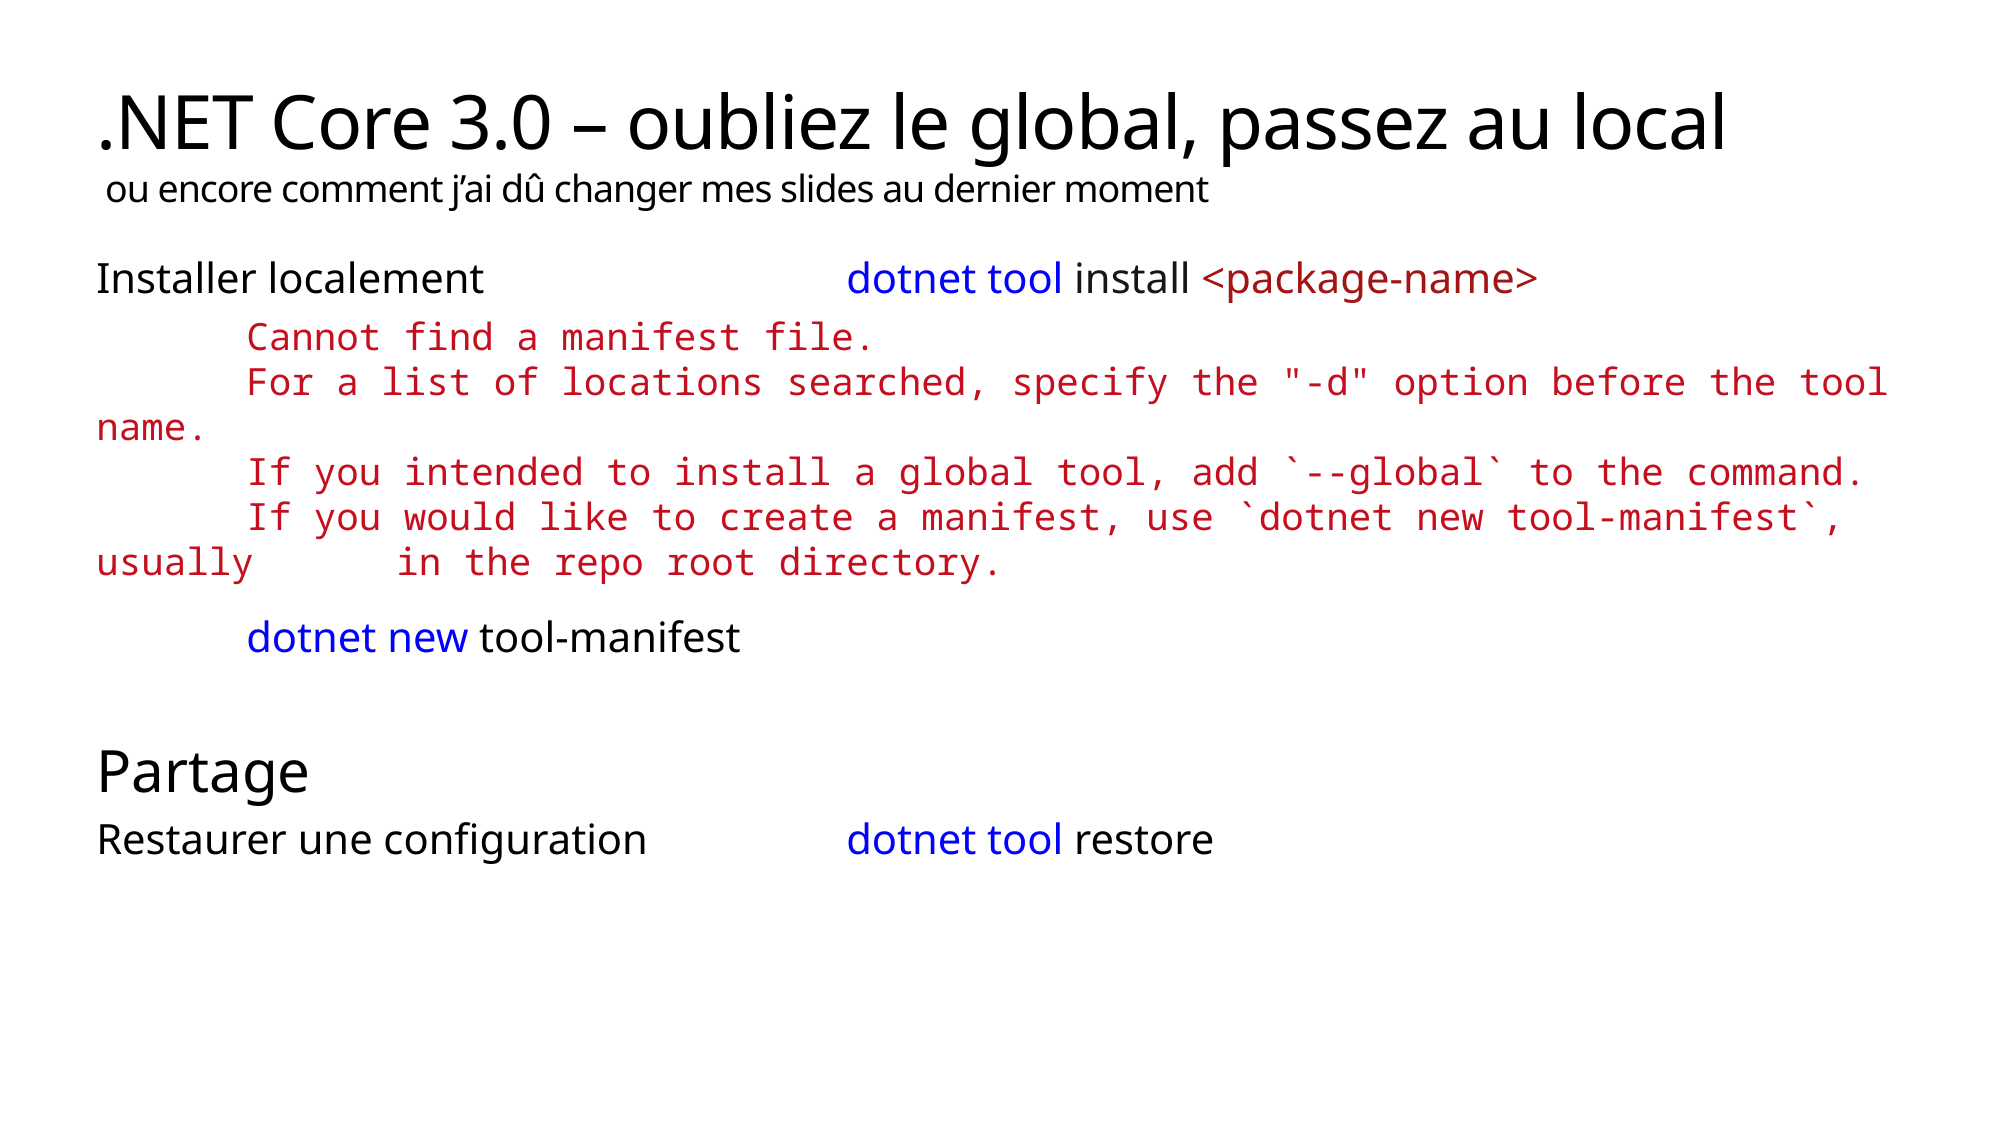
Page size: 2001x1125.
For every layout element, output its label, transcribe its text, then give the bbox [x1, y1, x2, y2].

list Installer localement dotnet tool install <package-name> Cannot find a manifest file. For a list of locations searched, specify the "-d" option before the tool name. If you intended to install a global tool, add `--global` to the command. If you would like to create a manifest, use `dotnet new tool-manifest`, usually in the repo root directory. dotnet new tool-manifest Partage Restaurer une configuration dotnet tool restore [96, 235, 1904, 833]
title .NET Core 3.0 – oubliez le global, passez au local ou encore comment j’ai dû changer mes slides au dernier moment [96, 75, 1904, 217]
